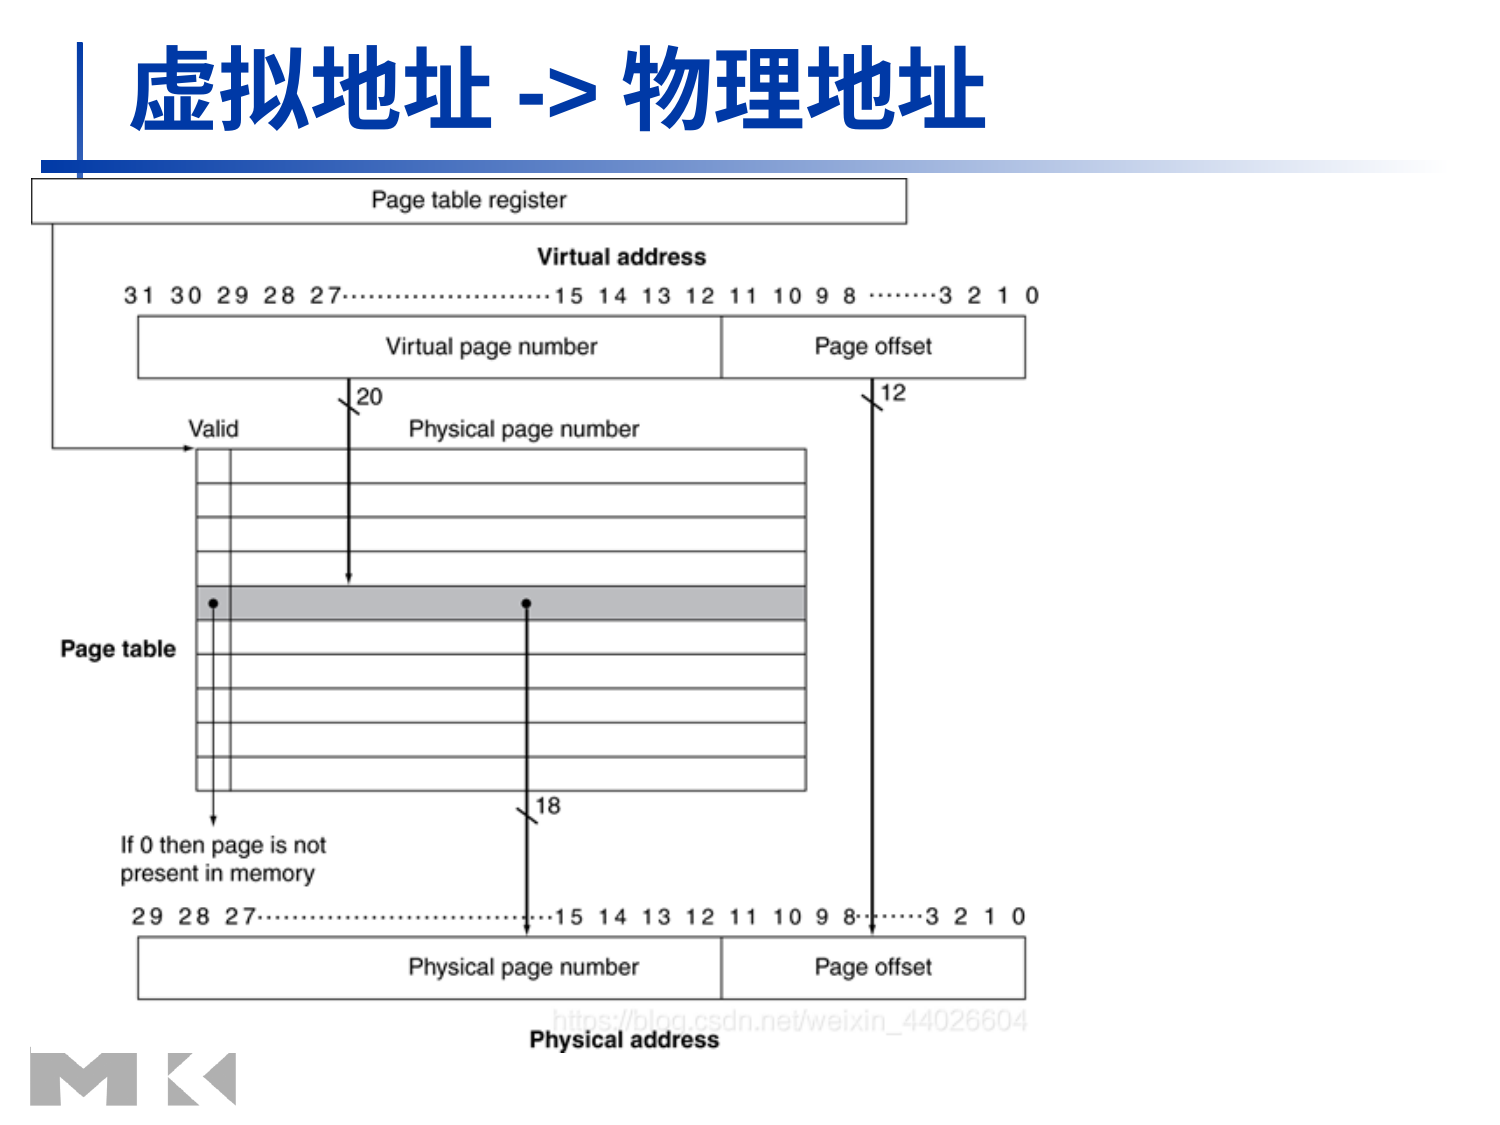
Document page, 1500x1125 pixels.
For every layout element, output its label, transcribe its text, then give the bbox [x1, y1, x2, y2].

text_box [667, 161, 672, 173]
text_box IF [612, 161, 617, 173]
picture [29, 178, 1044, 1106]
text_box Di [815, 161, 819, 173]
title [111, 23, 1468, 150]
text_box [722, 161, 726, 173]
text_box Di [793, 161, 797, 173]
text_box [436, 161, 440, 173]
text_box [700, 161, 706, 173]
